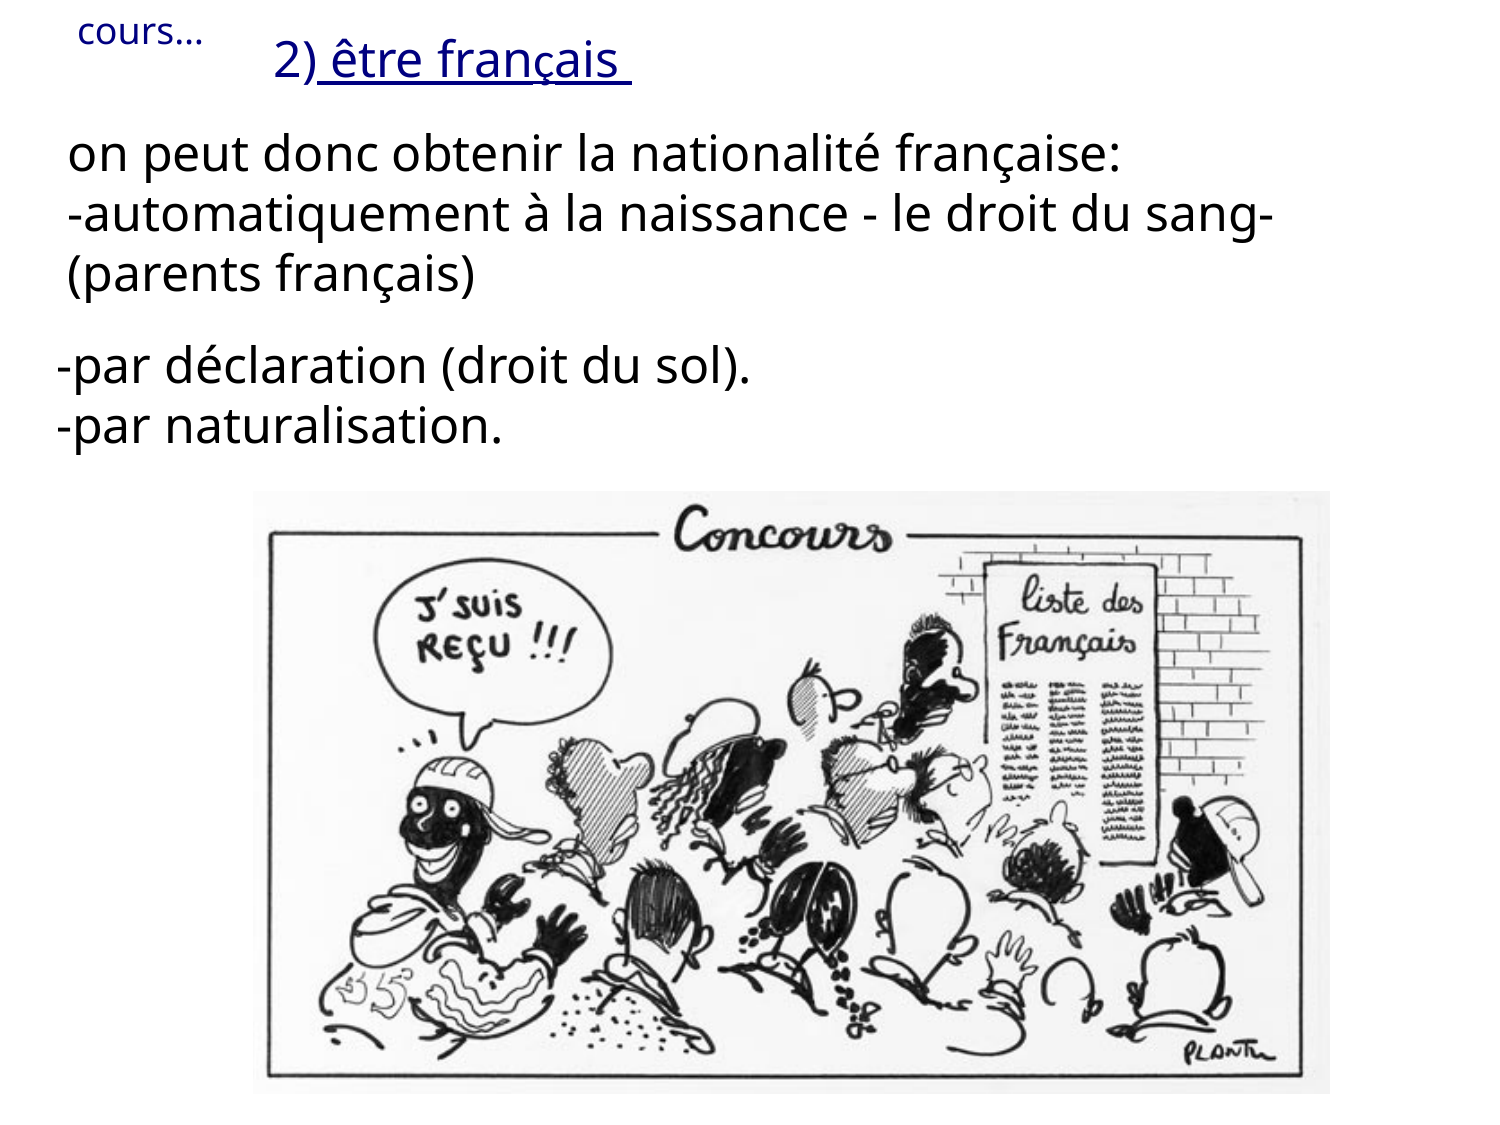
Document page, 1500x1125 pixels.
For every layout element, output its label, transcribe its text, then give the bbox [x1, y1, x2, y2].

text_box -par déclaration (droit du sol). -par naturalisation. [41, 326, 1365, 461]
text_box cours… [62, 0, 220, 60]
text_box 2) être français [258, 19, 648, 95]
text_box on peut donc obtenir la nationalité française: -automatiquement à la naissance - le droit du sang-(parents français) [53, 113, 1400, 309]
picture [253, 491, 1330, 1095]
